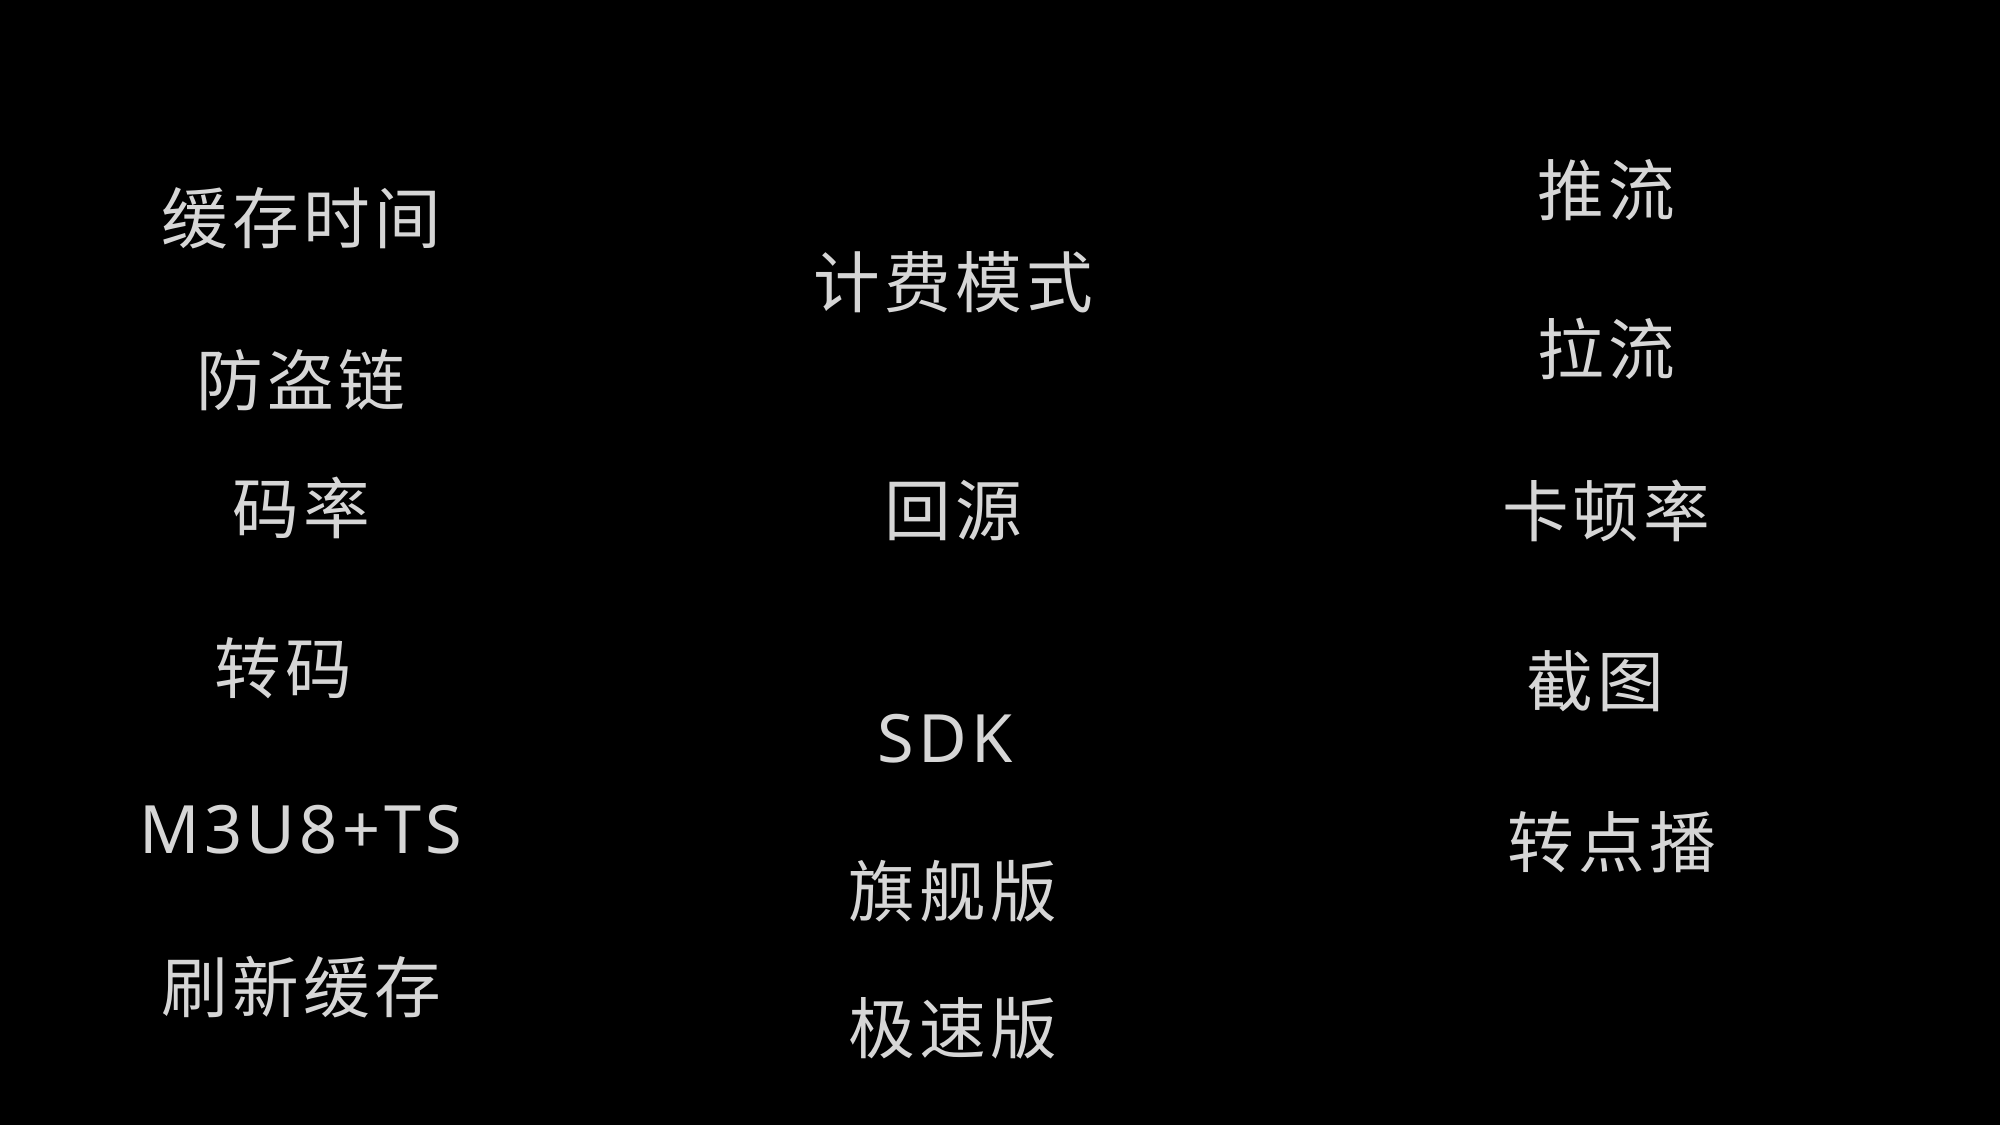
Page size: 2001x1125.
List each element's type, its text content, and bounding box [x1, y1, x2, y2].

text_box 卡顿率 [1407, 446, 1806, 558]
text_box 缓存时间 [125, 153, 478, 264]
text_box 旗舰版 [759, 826, 1147, 938]
text_box 极速版 [759, 963, 1147, 1075]
text_box 防盗链 [125, 315, 478, 427]
text_box 计费模式 [777, 217, 1130, 329]
text_box 拉流 [1412, 284, 1800, 396]
text_box M3U8+TS [50, 763, 552, 874]
text_box 转点播 [1418, 777, 1806, 889]
text_box 截图 [1401, 616, 1790, 728]
text_box SDK [751, 672, 1139, 784]
text_box 回源 [759, 445, 1147, 556]
text_box 转码 [89, 603, 478, 714]
text_box 码率 [125, 443, 478, 554]
text_box 刷新缓存 [50, 922, 552, 1034]
text_box 推流 [1429, 125, 1784, 236]
